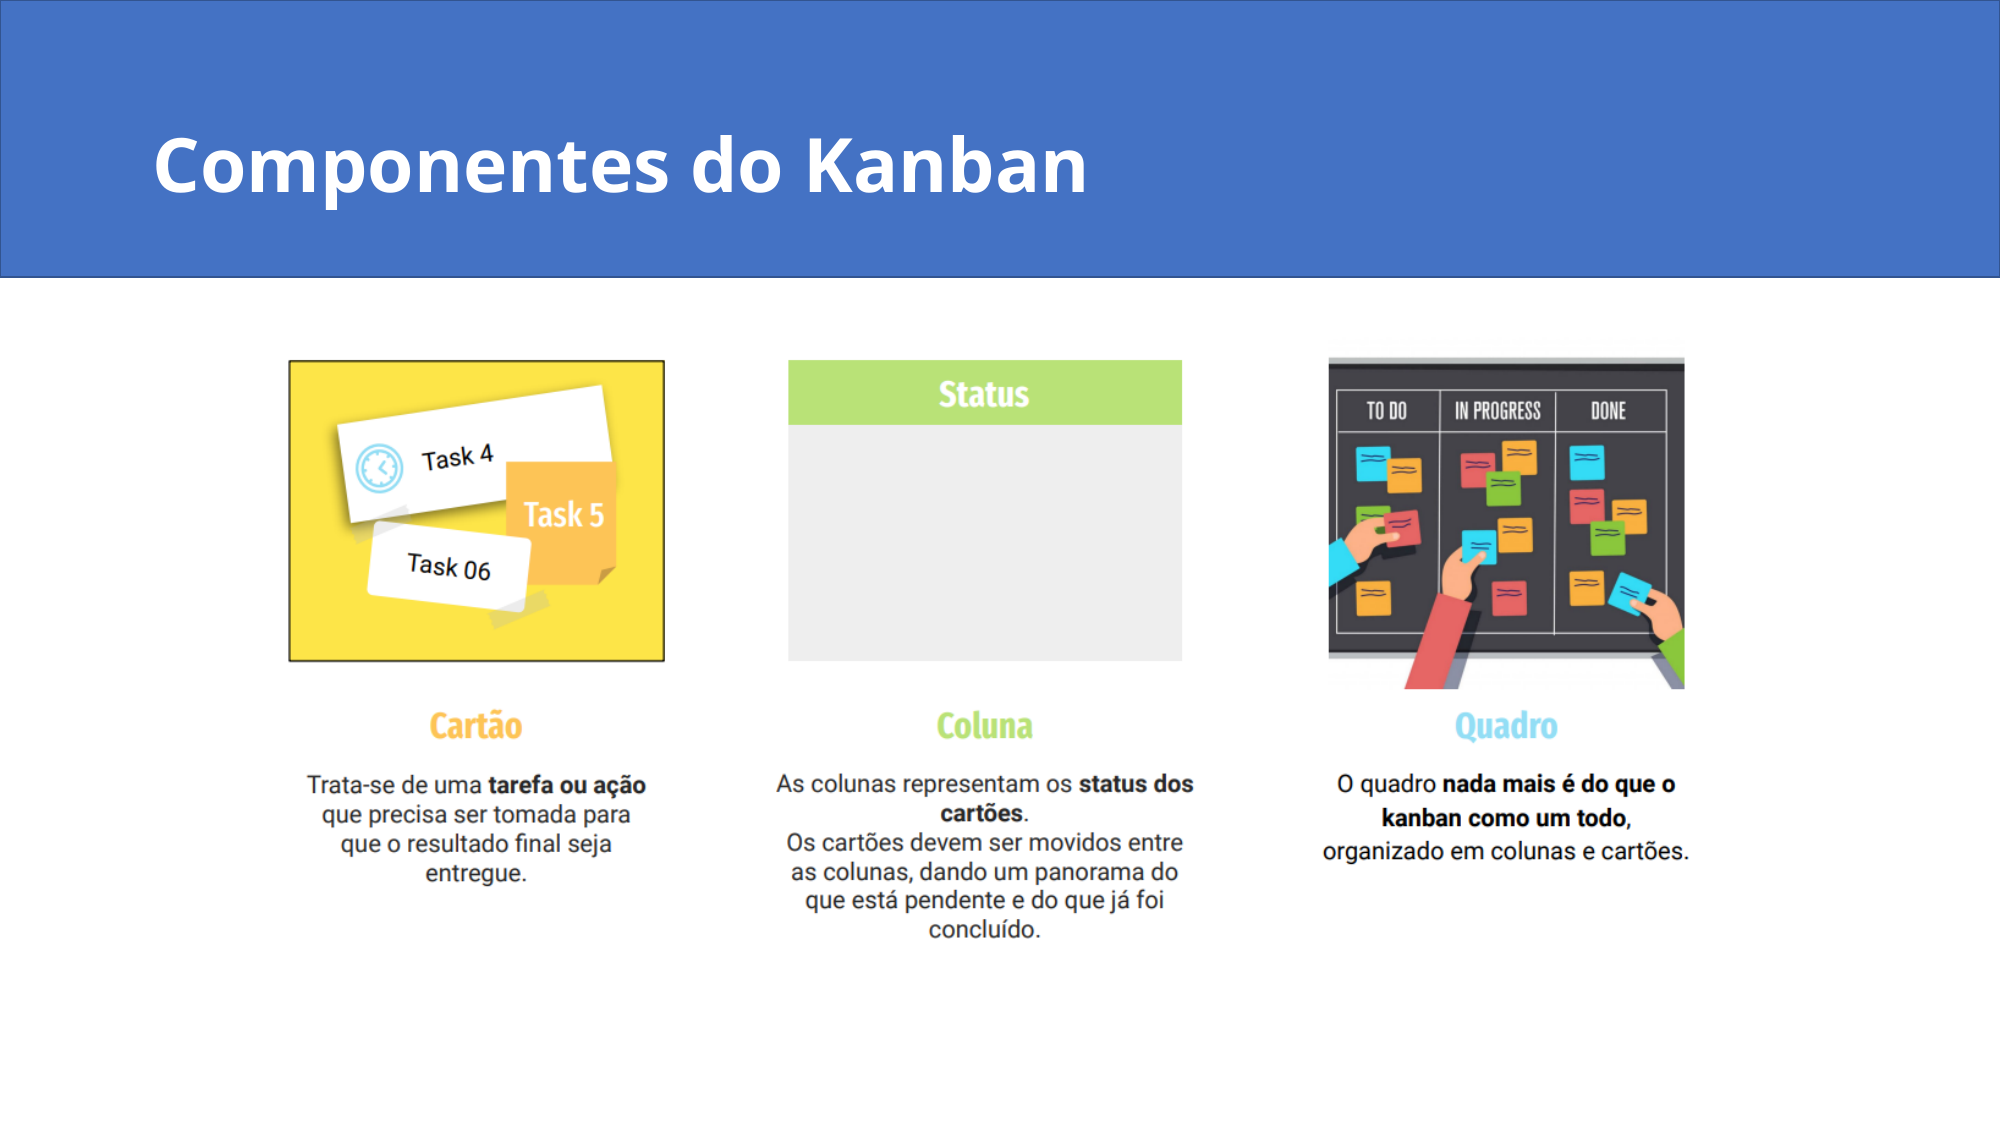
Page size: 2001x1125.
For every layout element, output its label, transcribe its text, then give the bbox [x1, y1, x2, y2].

text_box [0, 0, 2000, 278]
picture [275, 314, 1725, 967]
title Componentes do Kanban [137, 59, 1863, 278]
